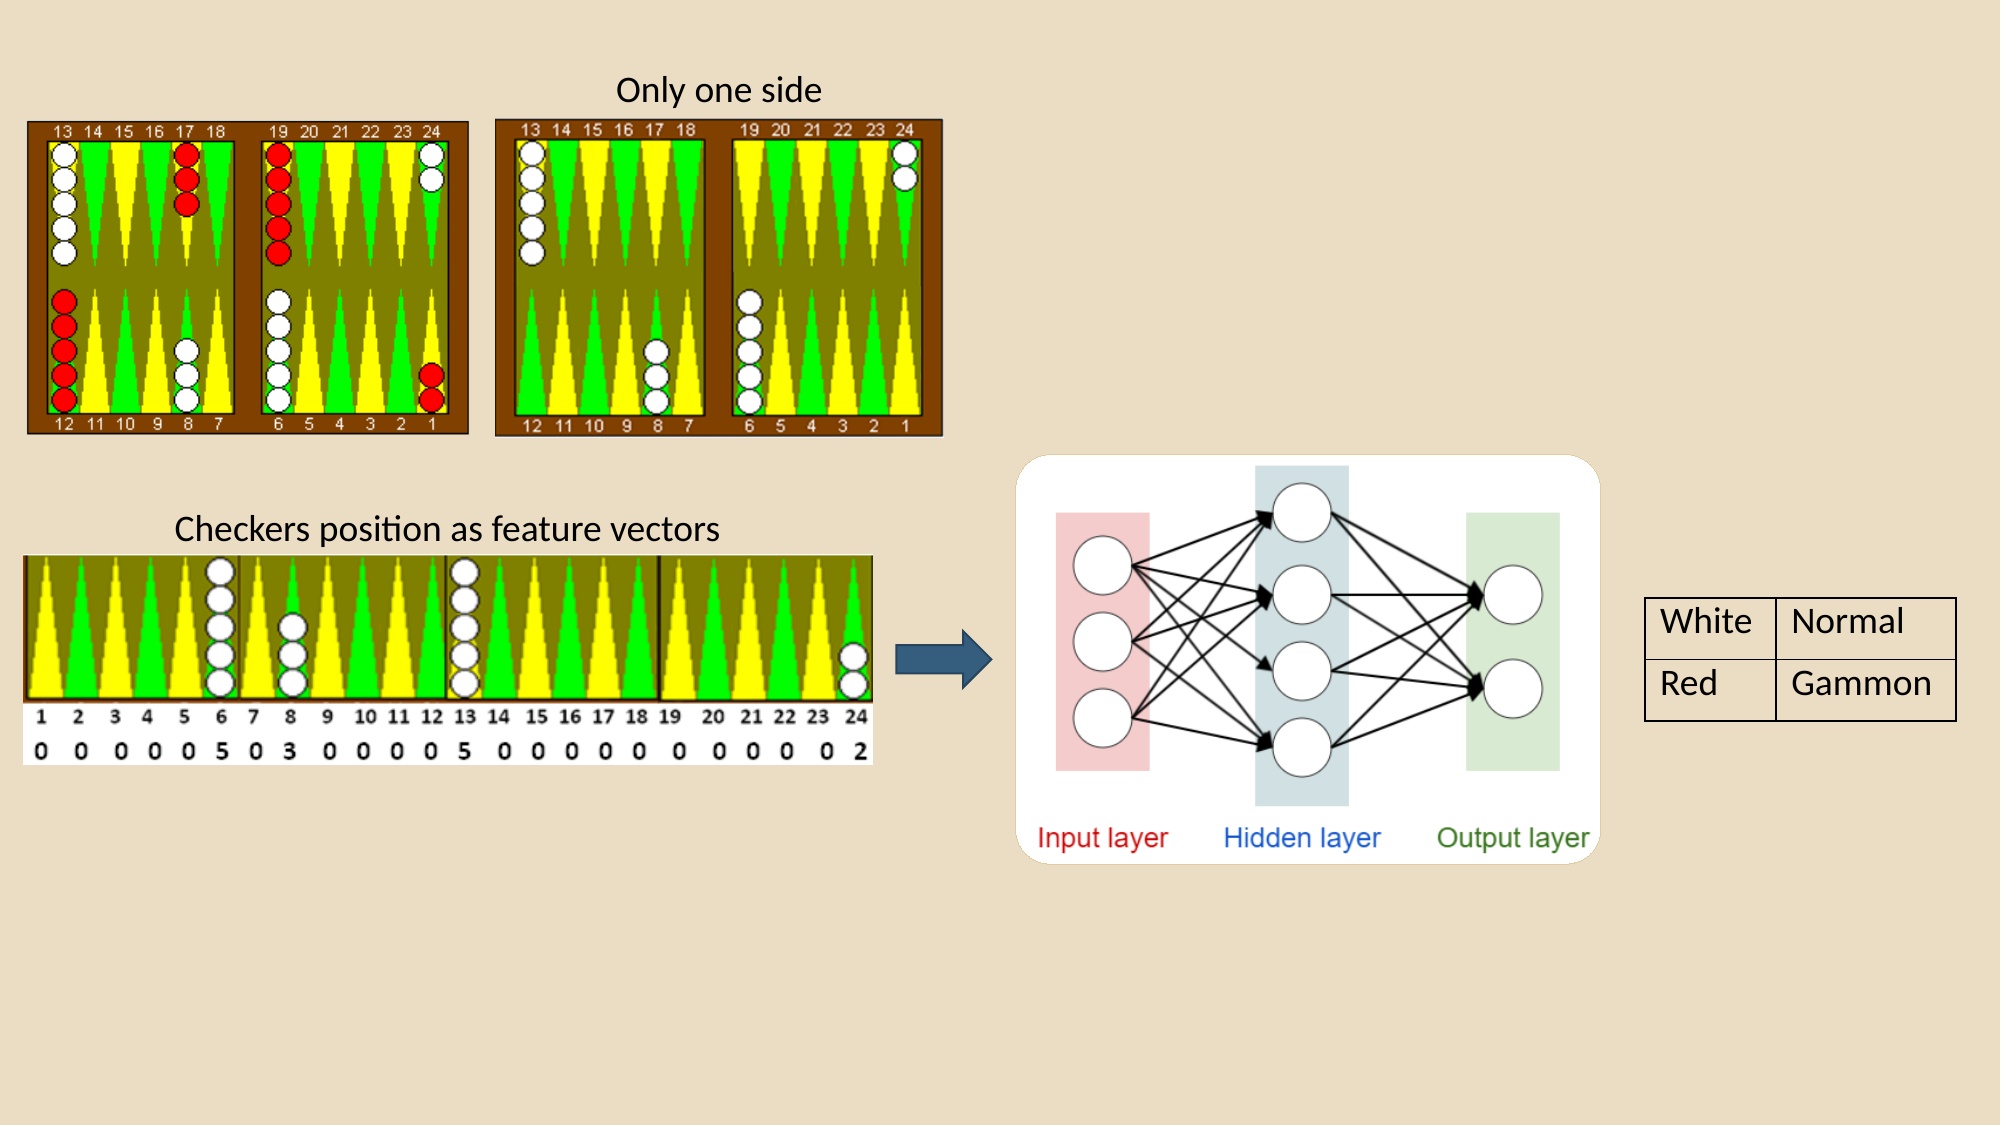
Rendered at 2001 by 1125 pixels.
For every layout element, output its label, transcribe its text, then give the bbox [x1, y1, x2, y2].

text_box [23, 496, 873, 765]
table_header Normal [1777, 599, 1955, 659]
text_box [895, 628, 993, 691]
text_box Only one side [601, 57, 838, 118]
table_cell Gammon [1777, 660, 1955, 720]
table_cell Red [1646, 660, 1775, 720]
table_header White [1646, 599, 1775, 659]
picture [1015, 454, 1601, 865]
picture [495, 118, 944, 438]
picture [23, 118, 476, 439]
